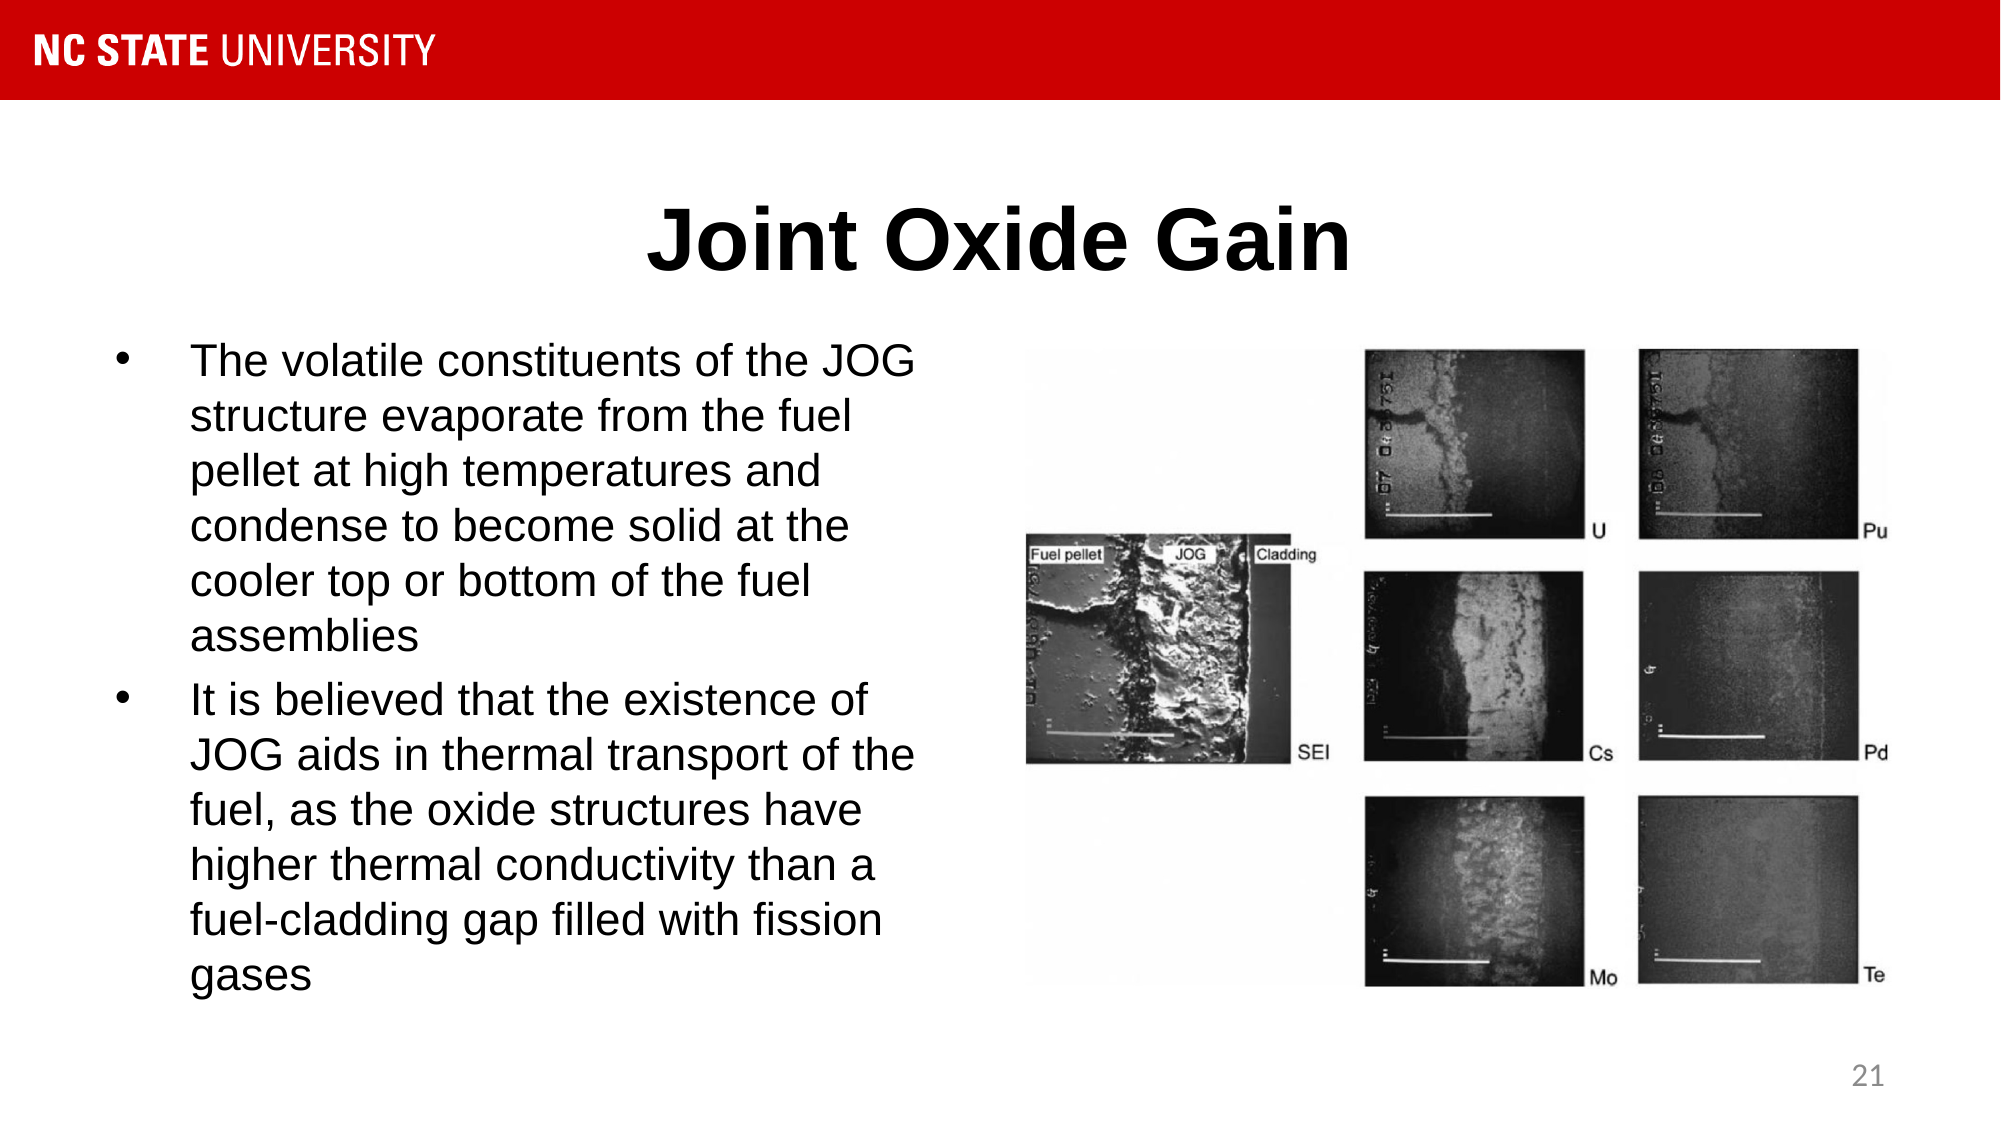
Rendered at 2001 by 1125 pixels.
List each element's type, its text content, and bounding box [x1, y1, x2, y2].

picture [0, 0, 2001, 100]
slide_number 21 [1433, 1042, 1900, 1103]
title Joint Oxide Gain [99, 147, 1900, 323]
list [1016, 326, 1901, 1001]
list The volatile constituents of the JOG structure evaporate from the fuel pellet at high temperatures and condense to become solid at the cooler top or bottom of the fuel assemblies It is believed that the existence of JOG aids in thermal transport of the fuel, as the oxide structures have higher thermal conductivity than a fuel-cladding gap filled with fission gases [99, 322, 984, 1005]
